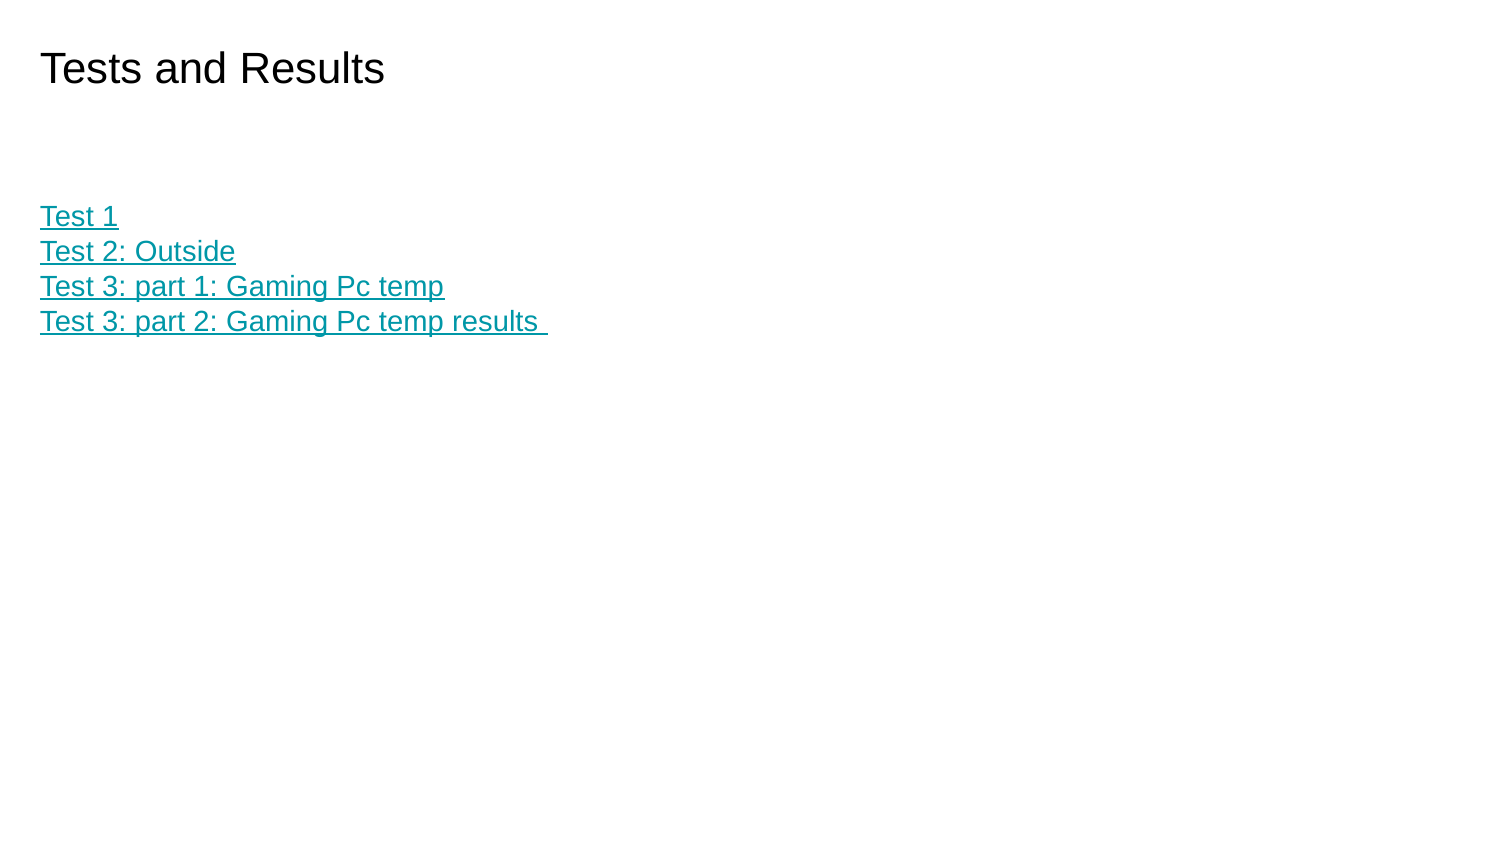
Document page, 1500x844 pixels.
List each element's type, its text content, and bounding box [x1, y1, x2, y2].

text_box Tests and Results Test 1 Test 2: Outside Test 3: part 1: Gaming Pc temp Test 3: part 2: Gaming Pc temp results [24, 24, 1454, 388]
